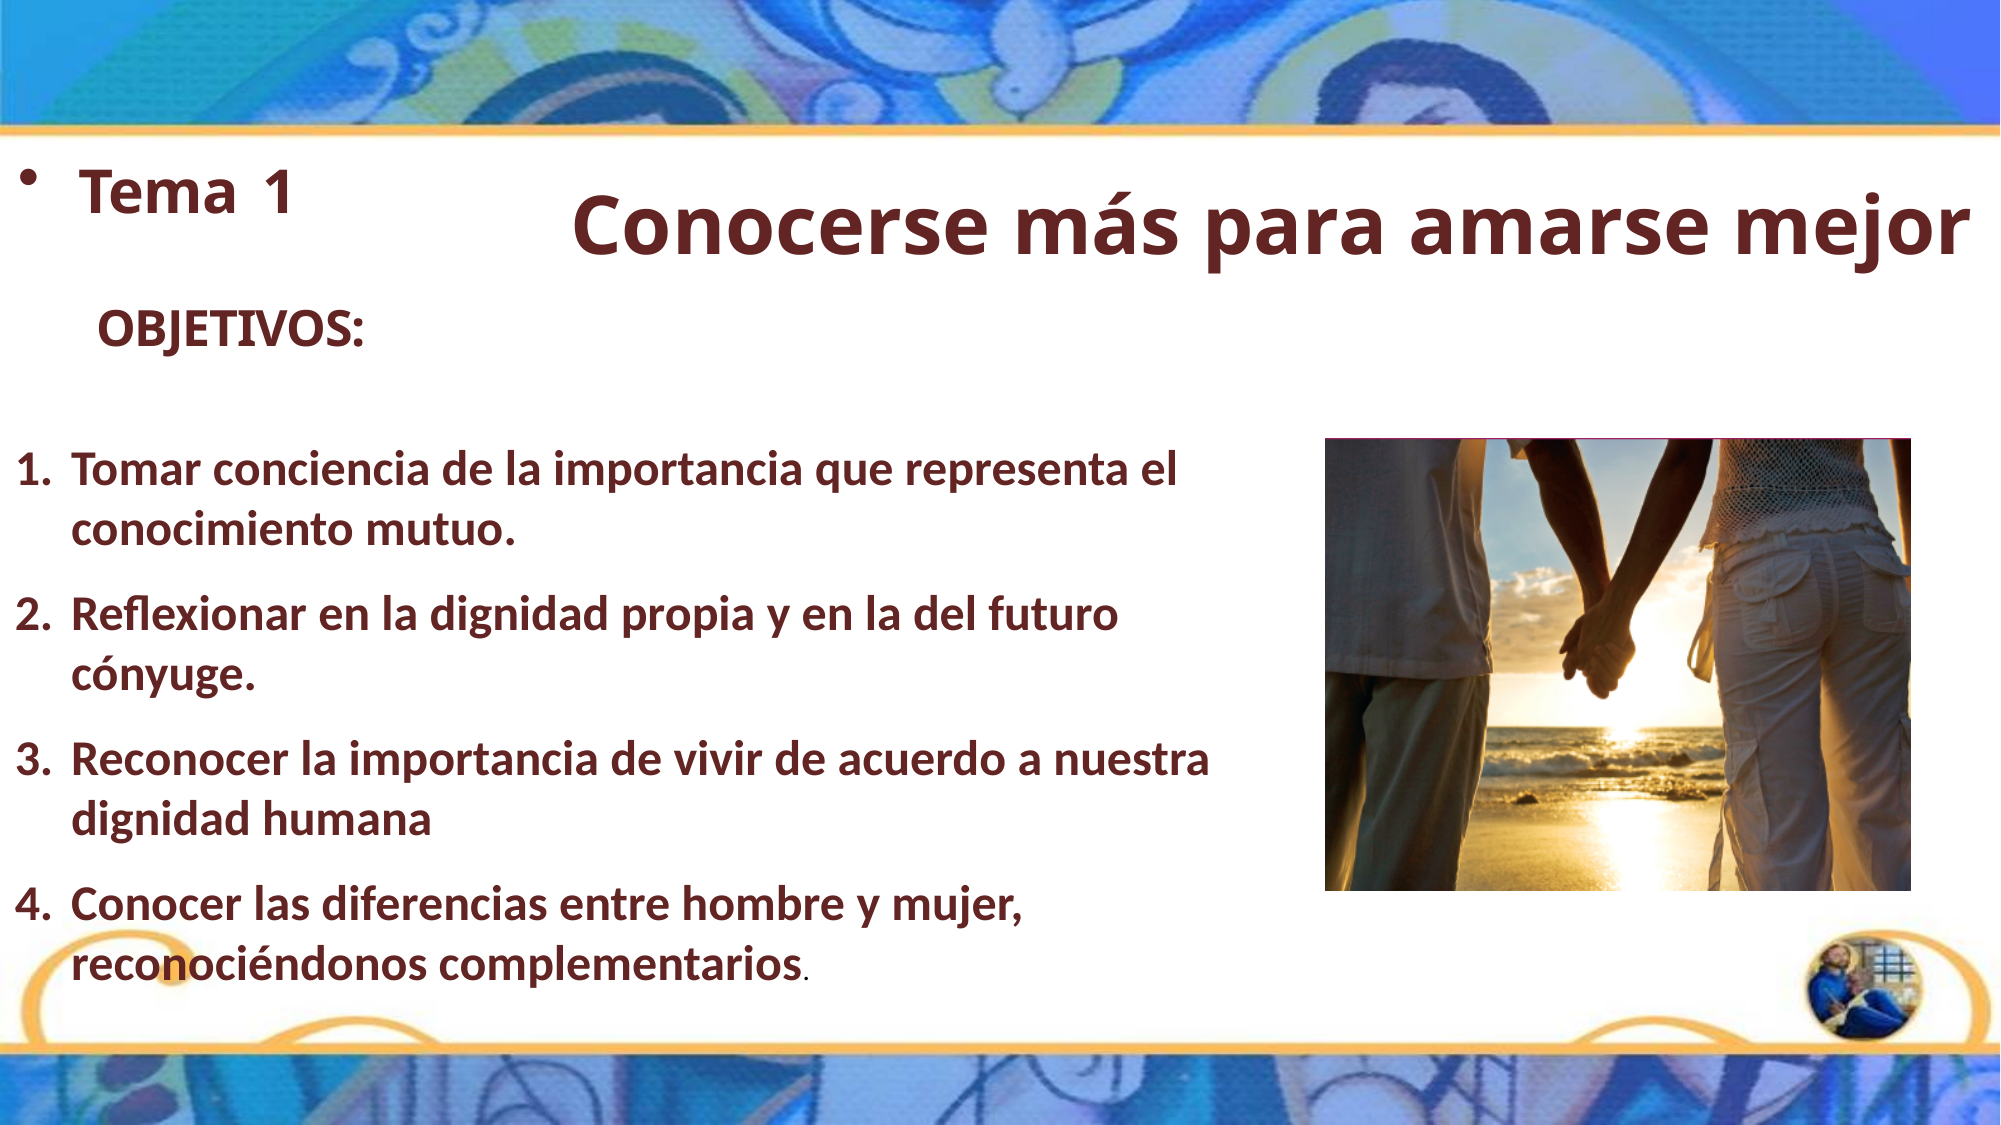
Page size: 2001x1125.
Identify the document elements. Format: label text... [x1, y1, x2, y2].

title Conocerse más para amarse mejor [529, 163, 2000, 294]
text_box Tomar conciencia de la importancia que representa el conocimiento mutuo. Reflexionar en la dignidad propia y en la del futuro cónyuge. Reconocer la importancia de vivir de acuerdo a nuestra dignidad humana Conocer las diferencias entre hombre y mujer, reconociéndonos complementarios. [0, 428, 1315, 998]
picture [0, 0, 2001, 1125]
text_box OBJETIVOS: [47, 288, 415, 364]
list Tema 1 [0, 113, 437, 241]
